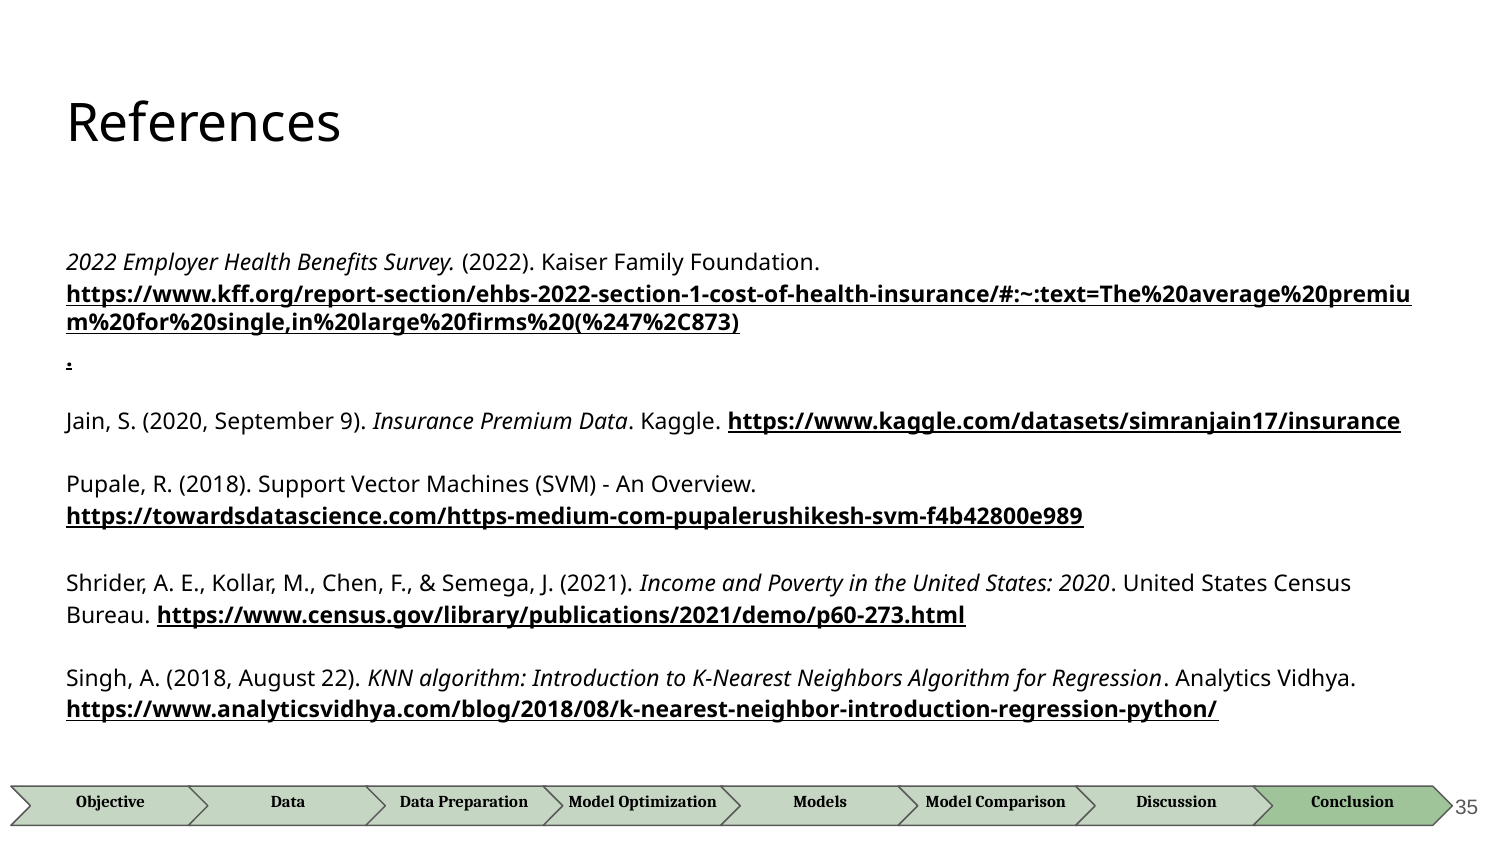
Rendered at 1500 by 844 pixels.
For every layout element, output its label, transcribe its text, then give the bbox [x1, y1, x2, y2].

slide_number 35 [1403, 773, 1494, 838]
text_box [543, 821, 724, 826]
text_box Models [724, 780, 899, 821]
text_box [720, 821, 901, 826]
text_box [365, 821, 546, 826]
text_box Discussion [1080, 780, 1273, 821]
text_box Conclusion [1287, 780, 1419, 821]
text_box [1075, 821, 1256, 826]
text_box Data Preparation [367, 780, 546, 821]
text_box Data [222, 780, 354, 821]
list 2022 Employer Health Benefits Survey. (2022). Kaiser Family Foundation. https://www.kff.org/report-section/ehbs-2022-section-1-cost-of-health-insurance/#:~:text=The%20average%20premium%20for%20single,in%20large%20firms%20(%247%2C873). Jain, S. (2020, September 9). Insurance Premium Data. Kaggle. https://www.kaggle.com/datasets/simranjain17/insurance Pupale, R. (2018). Support Vector Machines (SVM) - An Overview. https://towardsdatascience.com/https-medium-com-pupalerushikesh-svm-f4b42800e989 Shrider, A. E., Kollar, M., Chen, F., & Semega, J. (2021). Income and Poverty in the United States: 2020. United States Census Bureau. https://www.census.gov/library/publications/2021/demo/p60-273.html Singh, A. (2018, August 22). KNN algorithm: Introduction to K-Nearest Neighbors Algorithm for Regression. Analytics Vidhya. https://www.analyticsvidhya.com/blog/2018/08/k-nearest-neighbor-introduction-regression-python/ [51, 189, 1449, 750]
text_box [188, 786, 369, 826]
title References [51, 72, 1449, 167]
text_box Model Optimization [546, 780, 724, 821]
text_box [898, 821, 1078, 826]
text_box Objective [44, 780, 177, 821]
text_box [10, 786, 207, 826]
text_box Model Comparison [899, 780, 1080, 821]
text_box [1253, 786, 1453, 826]
